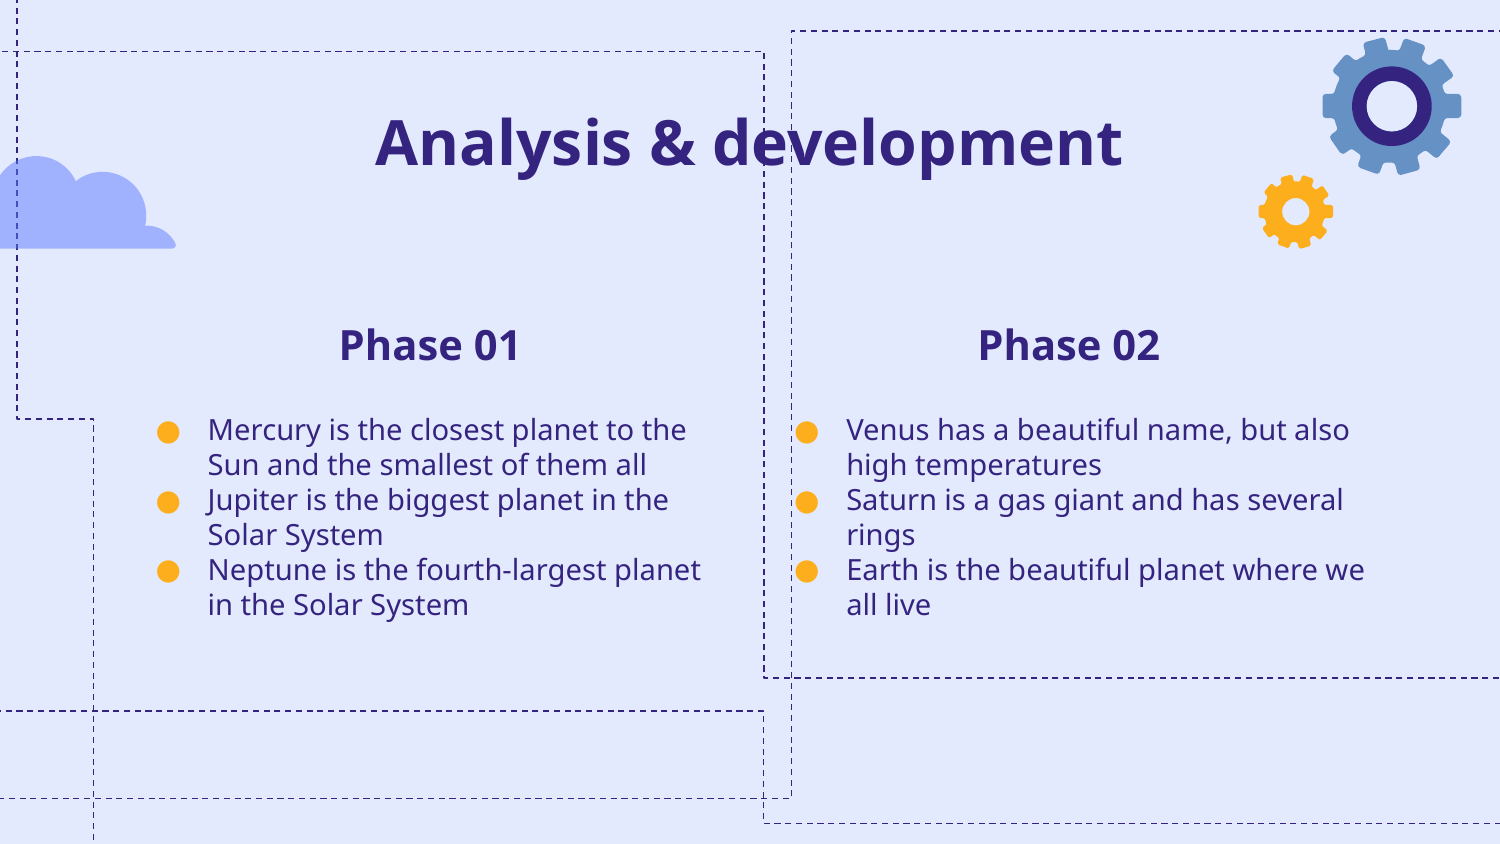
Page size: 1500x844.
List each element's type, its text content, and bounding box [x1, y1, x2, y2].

title Analysis & development [117, 87, 1253, 193]
subtitle Phase 01 [117, 296, 744, 384]
list Mercury is the closest planet to the Sun and the smallest of them all Jupiter is the biggest planet in the Solar System Neptune is the fourth-largest planet in the Solar System [117, 396, 744, 652]
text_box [1258, 37, 1462, 249]
subtitle Phase 02 [756, 296, 1382, 384]
list Venus has a beautiful name, but also high temperatures Saturn is a gas giant and has several rings Earth is the beautiful planet where we all live [756, 396, 1382, 652]
text_box [0, 156, 176, 249]
